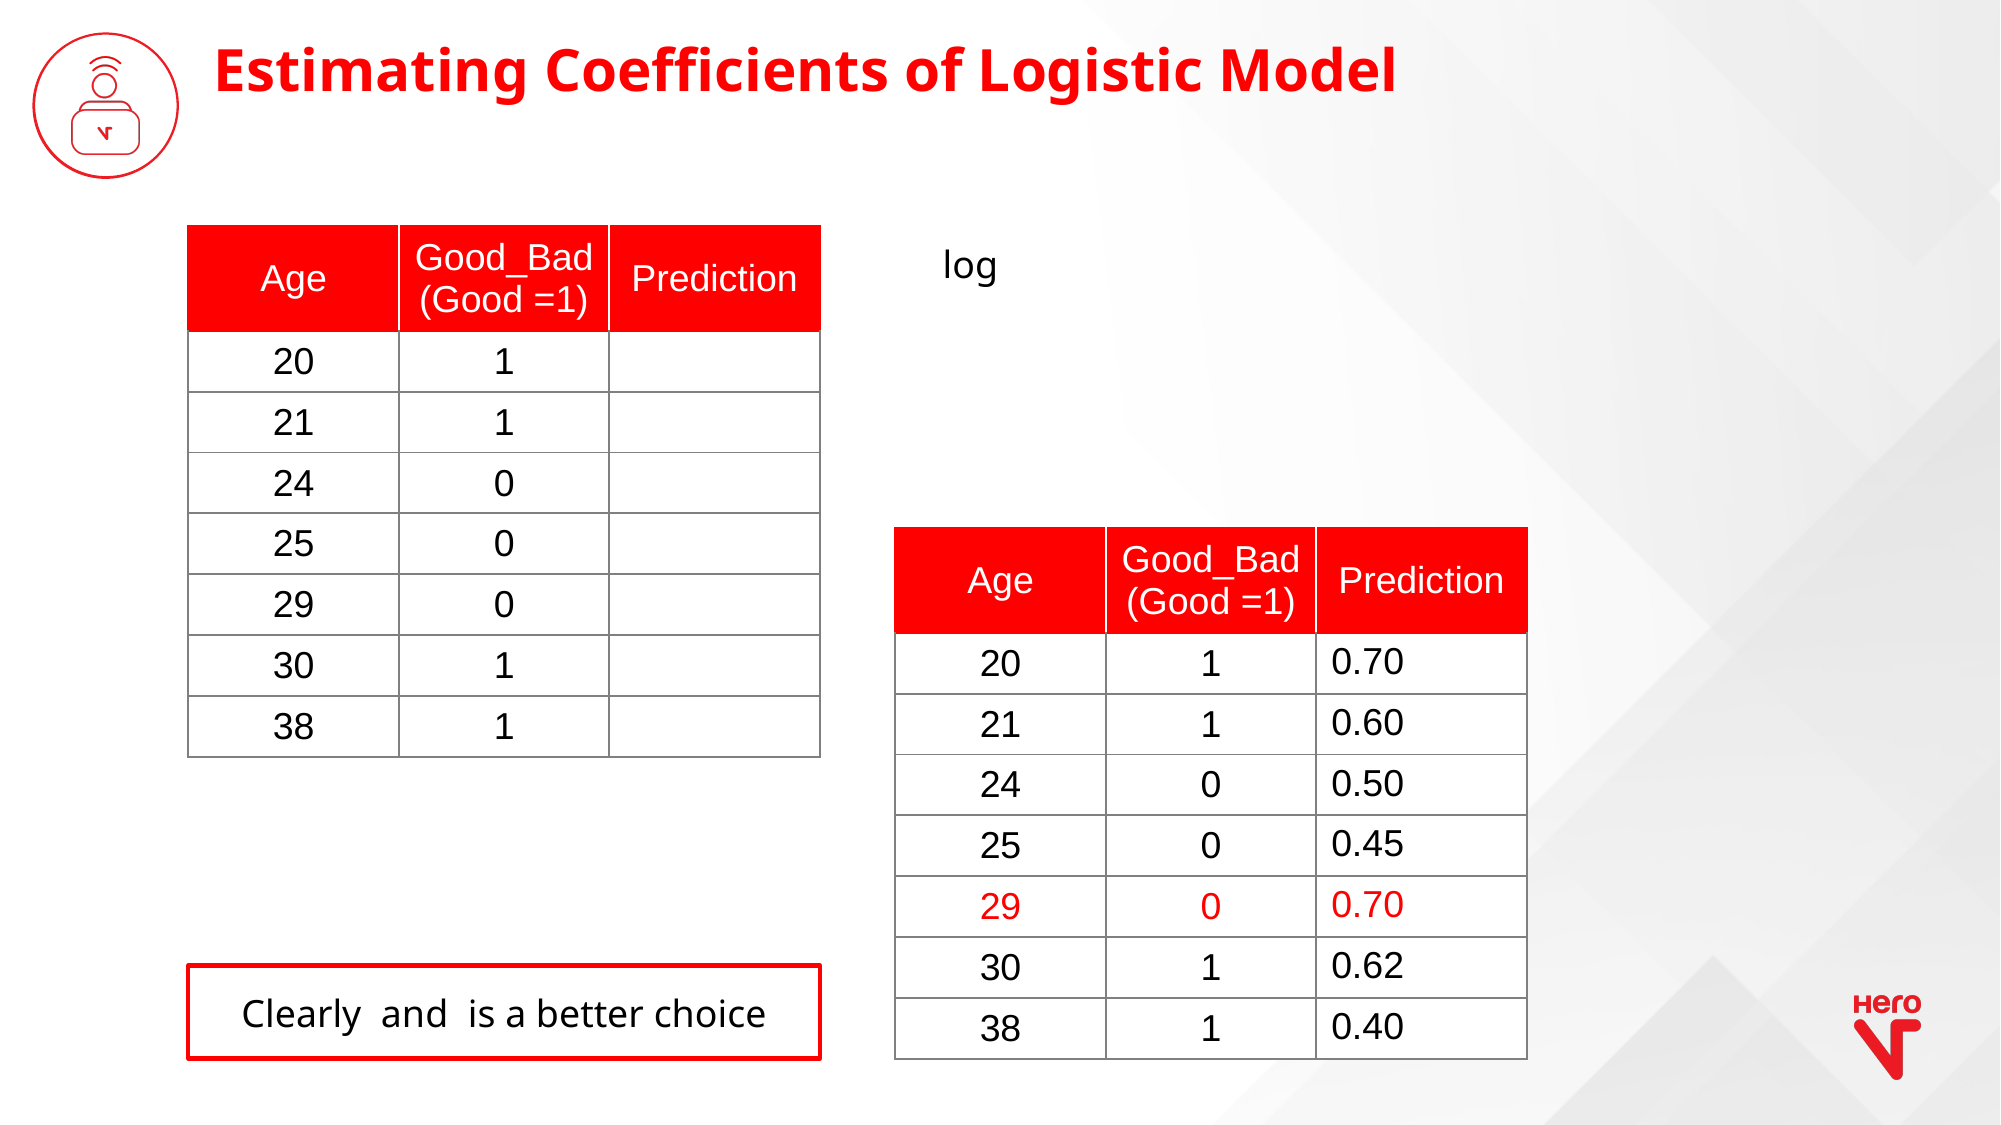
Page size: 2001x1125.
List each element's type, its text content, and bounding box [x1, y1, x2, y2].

table_header Good_Bad (Good =1) [1107, 529, 1315, 632]
table_cell 0 [400, 514, 608, 573]
table_cell 1 [1107, 999, 1315, 1058]
table_cell 0.45 [1317, 816, 1526, 875]
table_header Age [189, 227, 398, 330]
table_cell 0 [400, 575, 608, 634]
table_cell [610, 575, 819, 634]
table_cell 38 [896, 999, 1105, 1058]
table_header Good_Bad (Good =1) [400, 227, 608, 330]
table_cell 0.50 [1317, 755, 1526, 814]
picture [1854, 995, 1921, 1080]
table_cell 21 [896, 695, 1105, 754]
table_cell 0.70 [1317, 634, 1526, 693]
table_cell 1 [400, 636, 608, 695]
table_cell 30 [896, 938, 1105, 997]
table_cell 1 [1107, 634, 1315, 693]
table_cell [610, 393, 819, 452]
table_cell 1 [400, 393, 608, 452]
table_cell 24 [189, 453, 398, 512]
table_cell 0.70 [1317, 877, 1526, 936]
table_cell 0 [1107, 816, 1315, 875]
table_header Prediction [610, 227, 819, 330]
table_cell [610, 332, 819, 391]
table_cell [610, 453, 819, 512]
table_cell 24 [896, 755, 1105, 814]
text_box Estimating Coefficients of Logistic Model [198, 18, 1877, 119]
table_cell 0.60 [1317, 695, 1526, 754]
table_cell [610, 514, 819, 573]
table_cell 29 [896, 877, 1105, 936]
table_cell 1 [1107, 938, 1315, 997]
table_cell 0.62 [1317, 938, 1526, 997]
table_cell 1 [400, 332, 608, 391]
table_cell 38 [189, 697, 398, 756]
table_cell 20 [189, 332, 398, 391]
table_cell 21 [189, 393, 398, 452]
picture [71, 56, 140, 155]
table_cell 1 [1107, 695, 1315, 754]
table_cell [610, 636, 819, 695]
table_header Age [896, 529, 1105, 632]
table_cell 25 [896, 816, 1105, 875]
table_cell 30 [189, 636, 398, 695]
table_cell 0 [1107, 755, 1315, 814]
table_cell 25 [189, 514, 398, 573]
table_cell 1 [400, 697, 608, 756]
table_cell [610, 697, 819, 756]
text_box Interpreting Logistic Regression Coefficients [67, 0, 2000, 1125]
table_header Prediction [1317, 529, 1526, 632]
table_cell 0 [1107, 877, 1315, 936]
table_cell 20 [896, 634, 1105, 693]
table_cell 0.40 [1317, 999, 1526, 1058]
table_cell 0 [400, 453, 608, 512]
table_cell 29 [189, 575, 398, 634]
